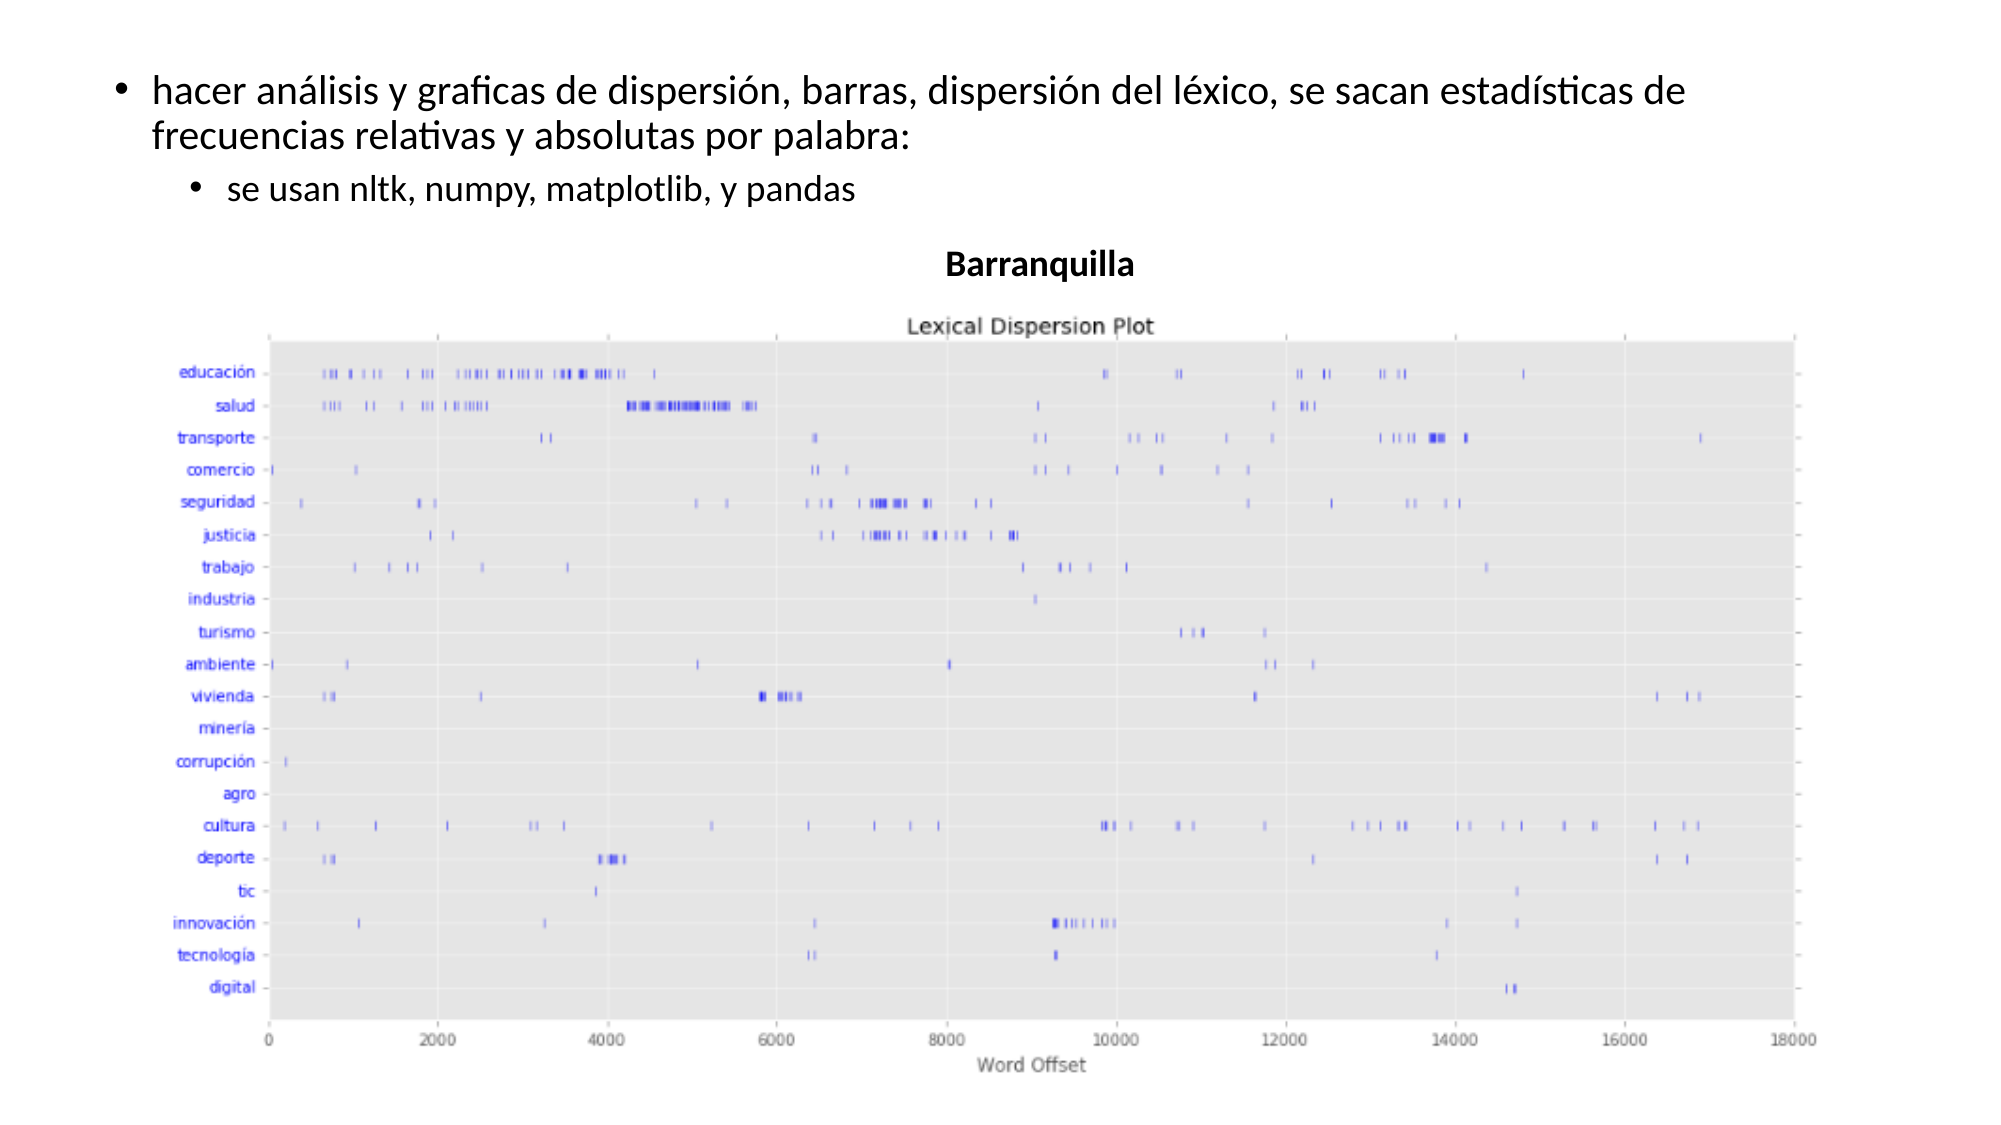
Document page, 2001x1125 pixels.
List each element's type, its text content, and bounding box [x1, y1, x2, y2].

text_box Barranquilla [720, 231, 1361, 291]
picture [154, 308, 1841, 1092]
list hacer análisis y graficas de dispersión, barras, dispersión del léxico, se sacan estadísticas de frecuencias relativas y absolutas por palabra: se usan nltk, numpy, matplotlib, y pandas [99, 60, 1825, 775]
